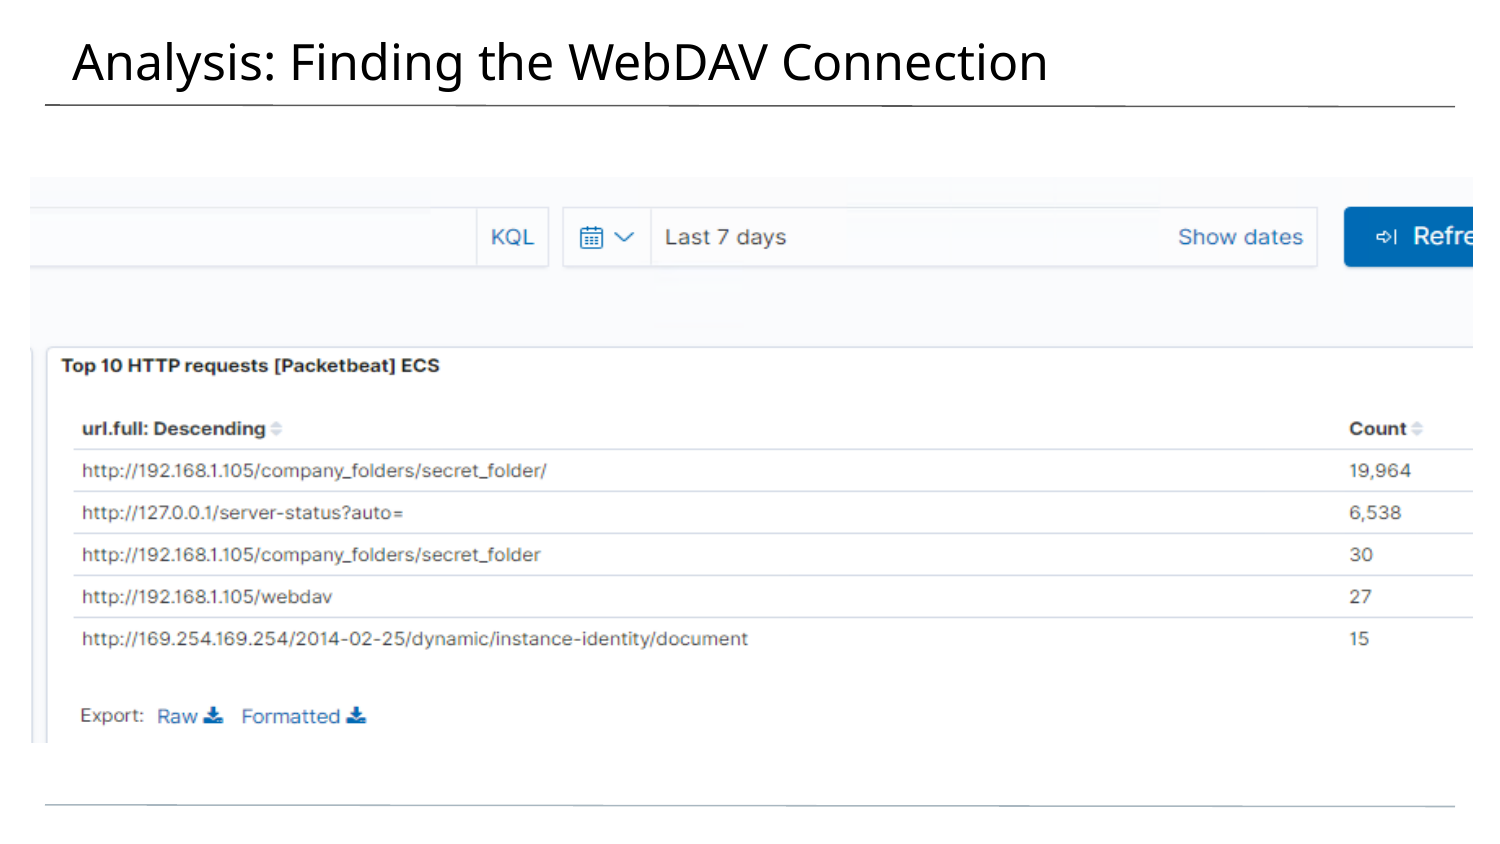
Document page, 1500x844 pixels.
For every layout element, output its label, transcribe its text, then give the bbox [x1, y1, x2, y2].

picture [30, 177, 1473, 743]
title Analysis: Finding the WebDAV Connection [0, 0, 1500, 88]
